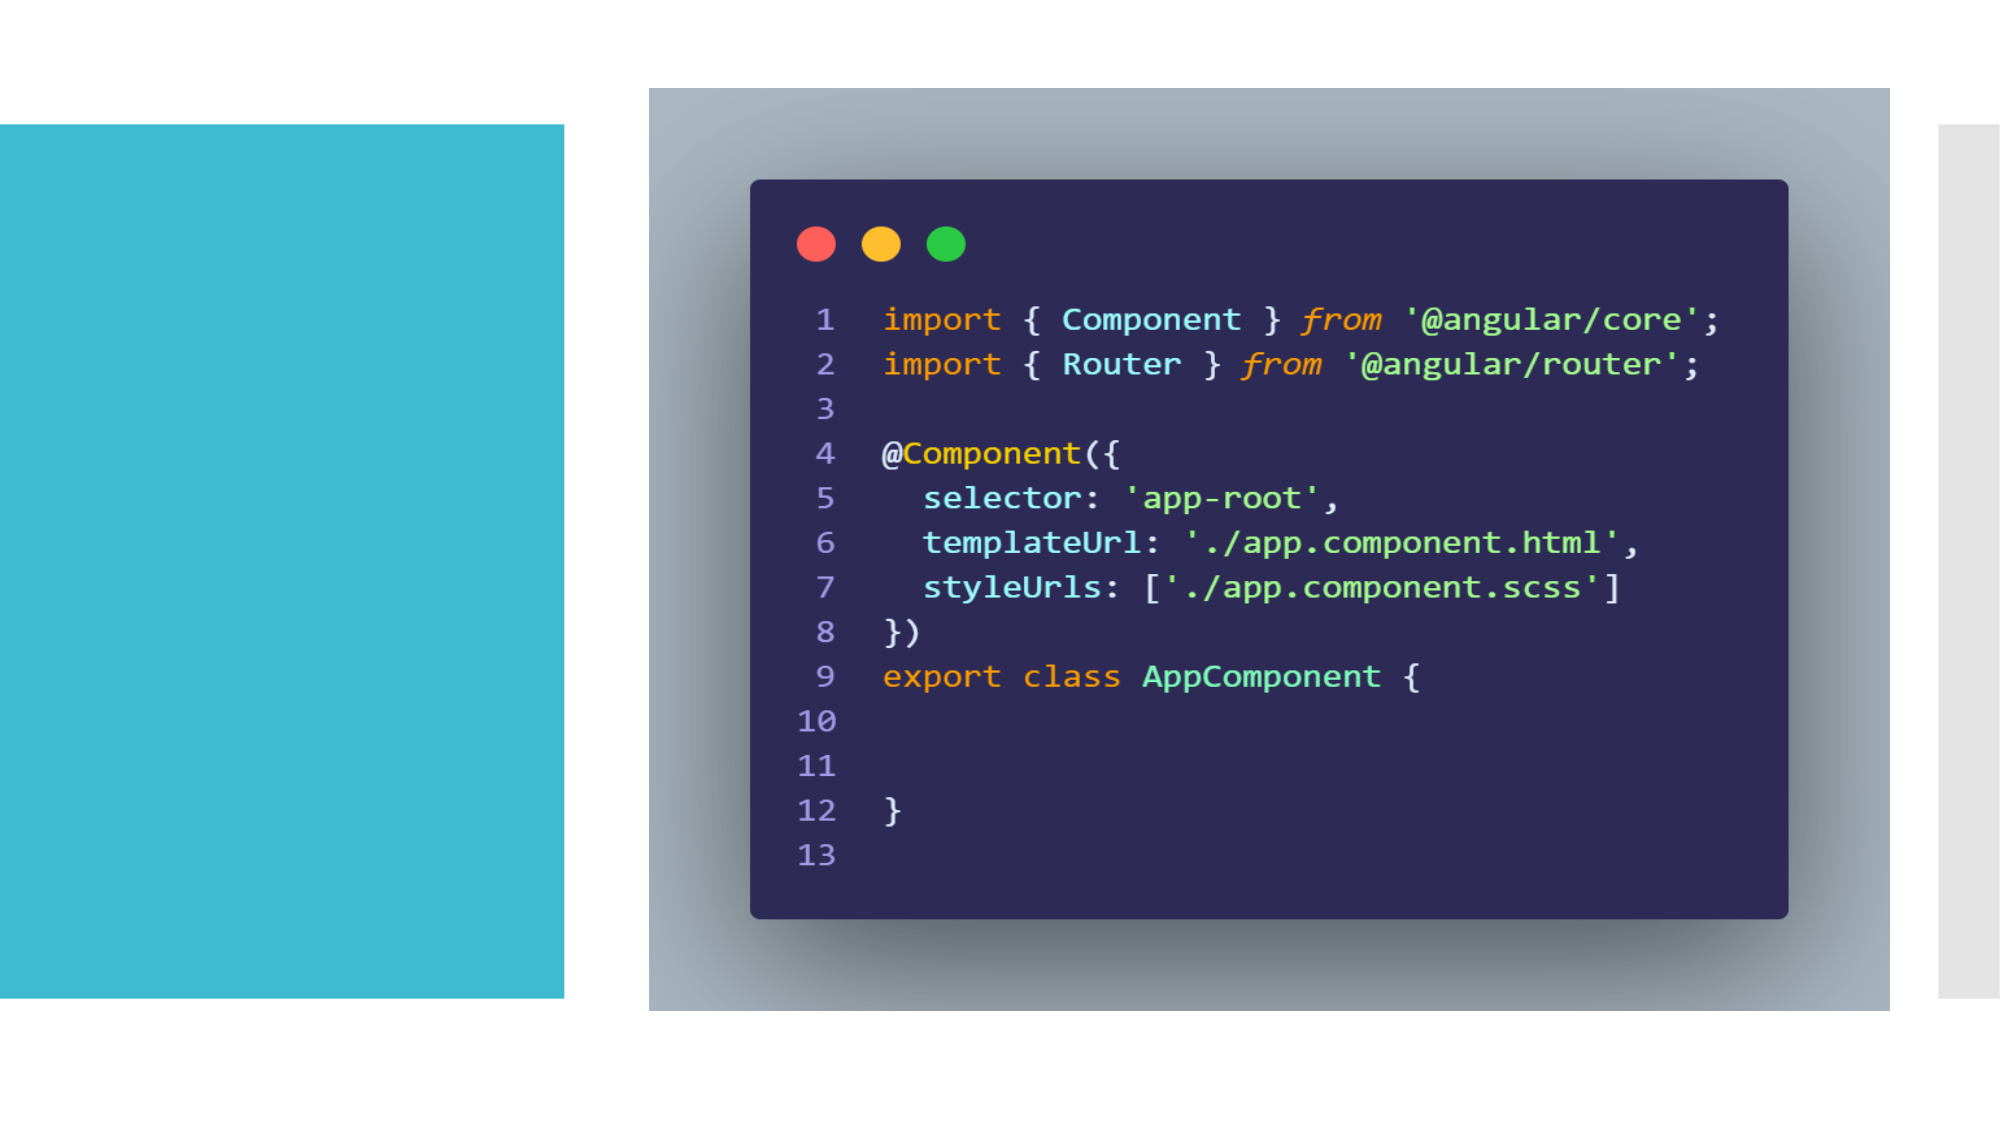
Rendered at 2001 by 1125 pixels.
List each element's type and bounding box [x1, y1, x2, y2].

picture [649, 88, 1890, 1011]
